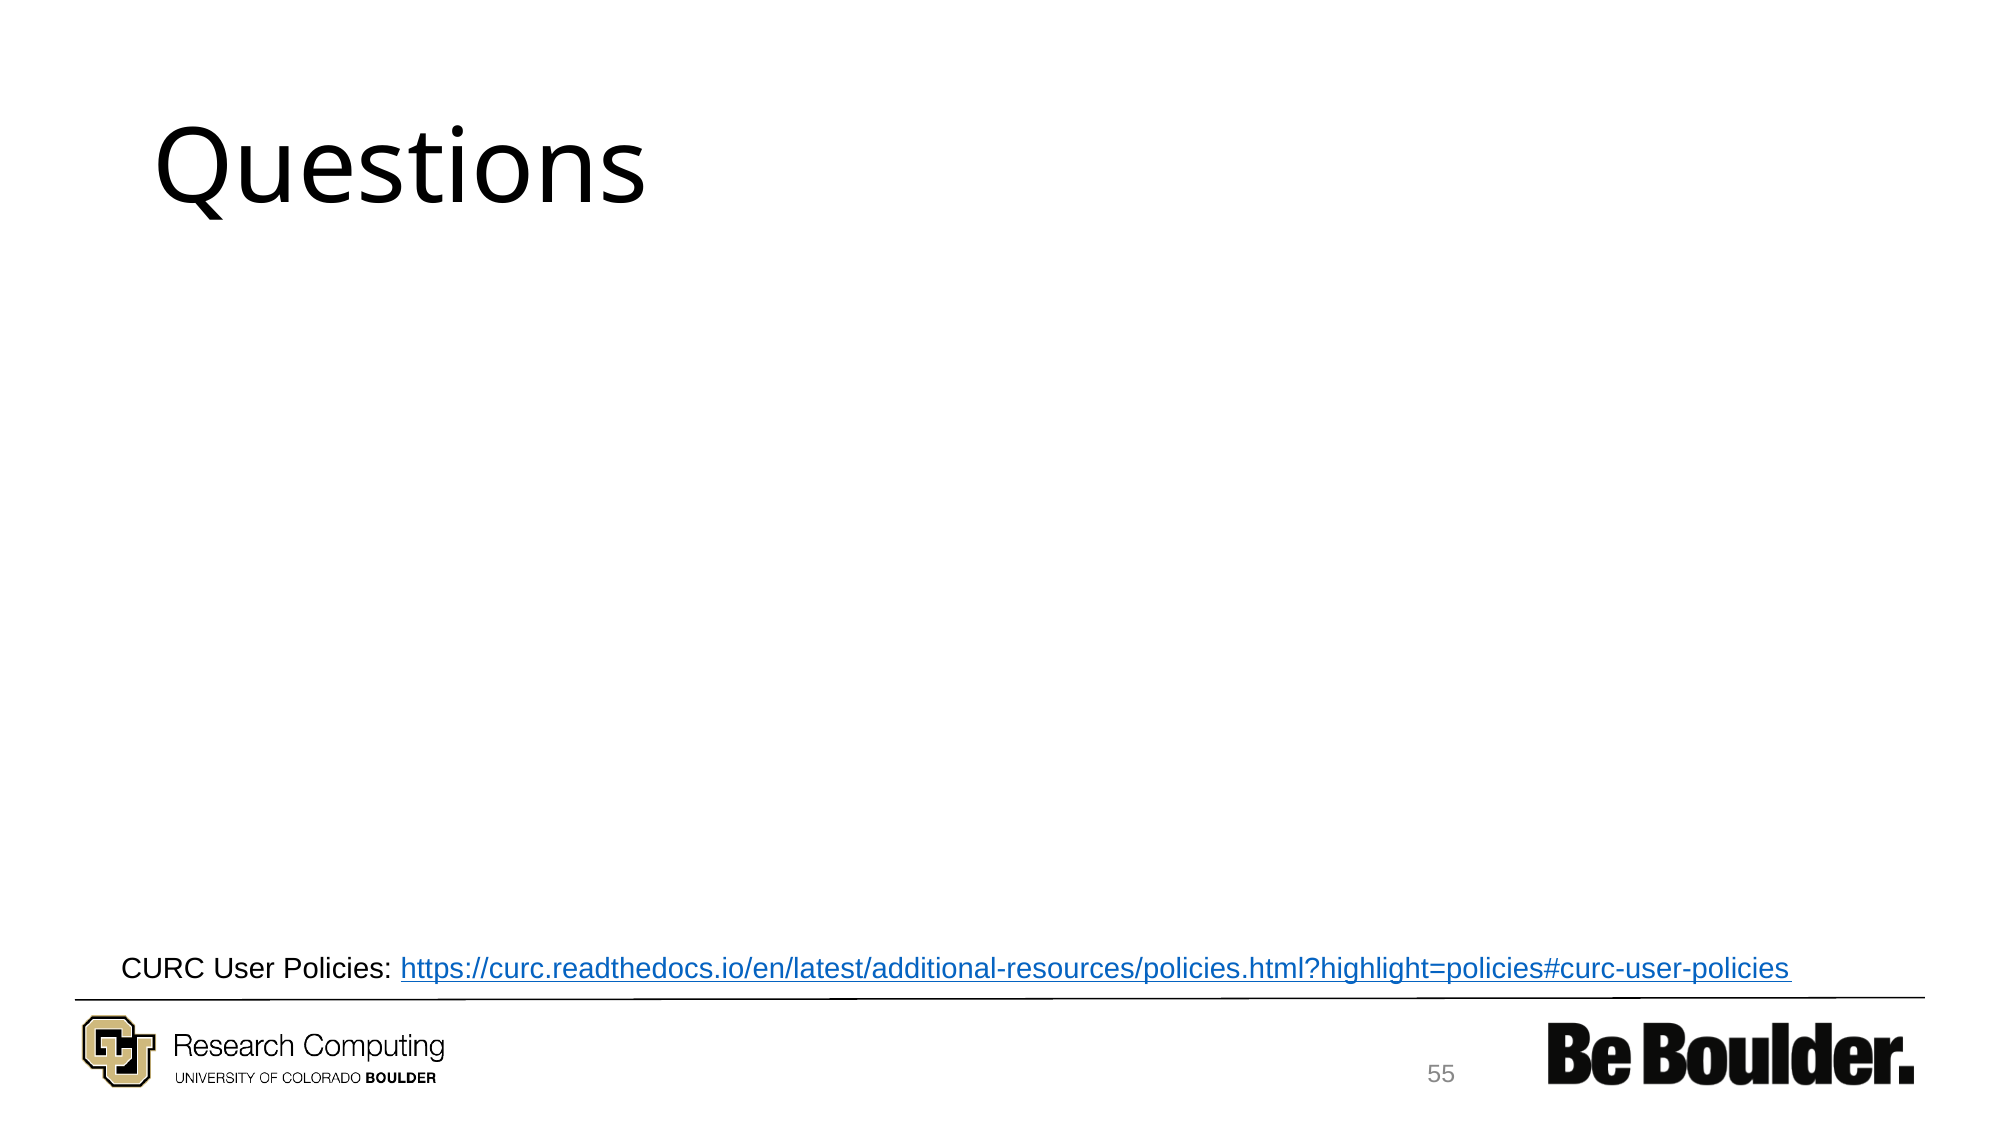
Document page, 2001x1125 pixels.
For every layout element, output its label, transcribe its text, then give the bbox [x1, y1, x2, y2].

picture [81, 1015, 444, 1088]
text_box CURC User Policies: https://curc.readthedocs.io/en/latest/additional-resources/policies.html?highlight=policies#curc-user-policies [106, 942, 1894, 993]
picture [1524, 1015, 1938, 1088]
title Questions [137, 59, 1863, 278]
slide_number 55 [1412, 1042, 1525, 1103]
